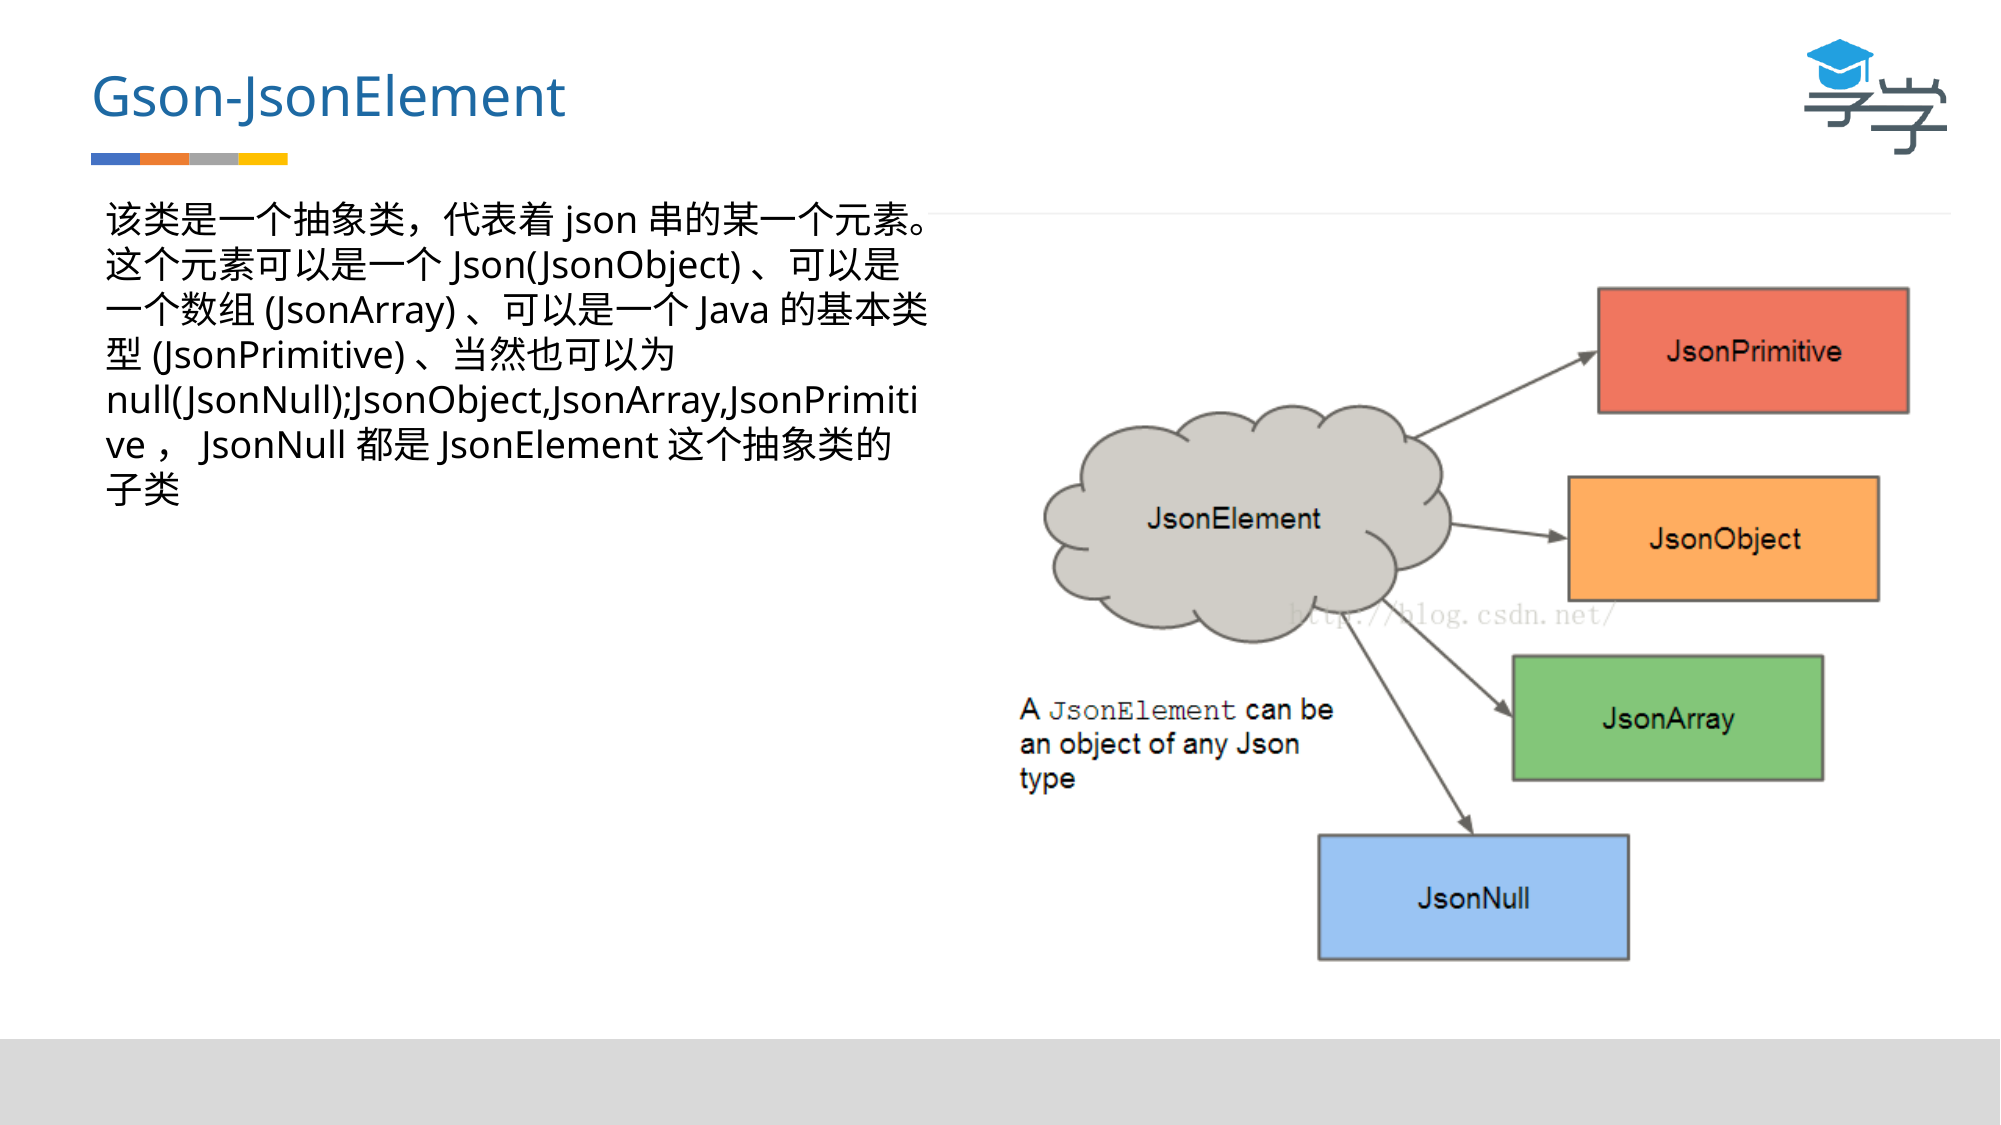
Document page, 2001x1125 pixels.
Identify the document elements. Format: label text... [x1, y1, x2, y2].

picture [1799, 20, 1952, 173]
picture [928, 210, 1951, 987]
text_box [90, 152, 288, 166]
text_box 该类是一个抽象类，代表着json串的某一个元素。这个元素可以是一个Json(JsonObject)、可以是一个数组(JsonArray)、可以是一个Java的基本类型(JsonPrimitive)、当然也可以为null(JsonNull);JsonObject,JsonArray,JsonPrimitive，JsonNull都是JsonElement这个抽象类的子类 [91, 188, 945, 519]
text_box Gson-JsonElement [91, 60, 781, 128]
